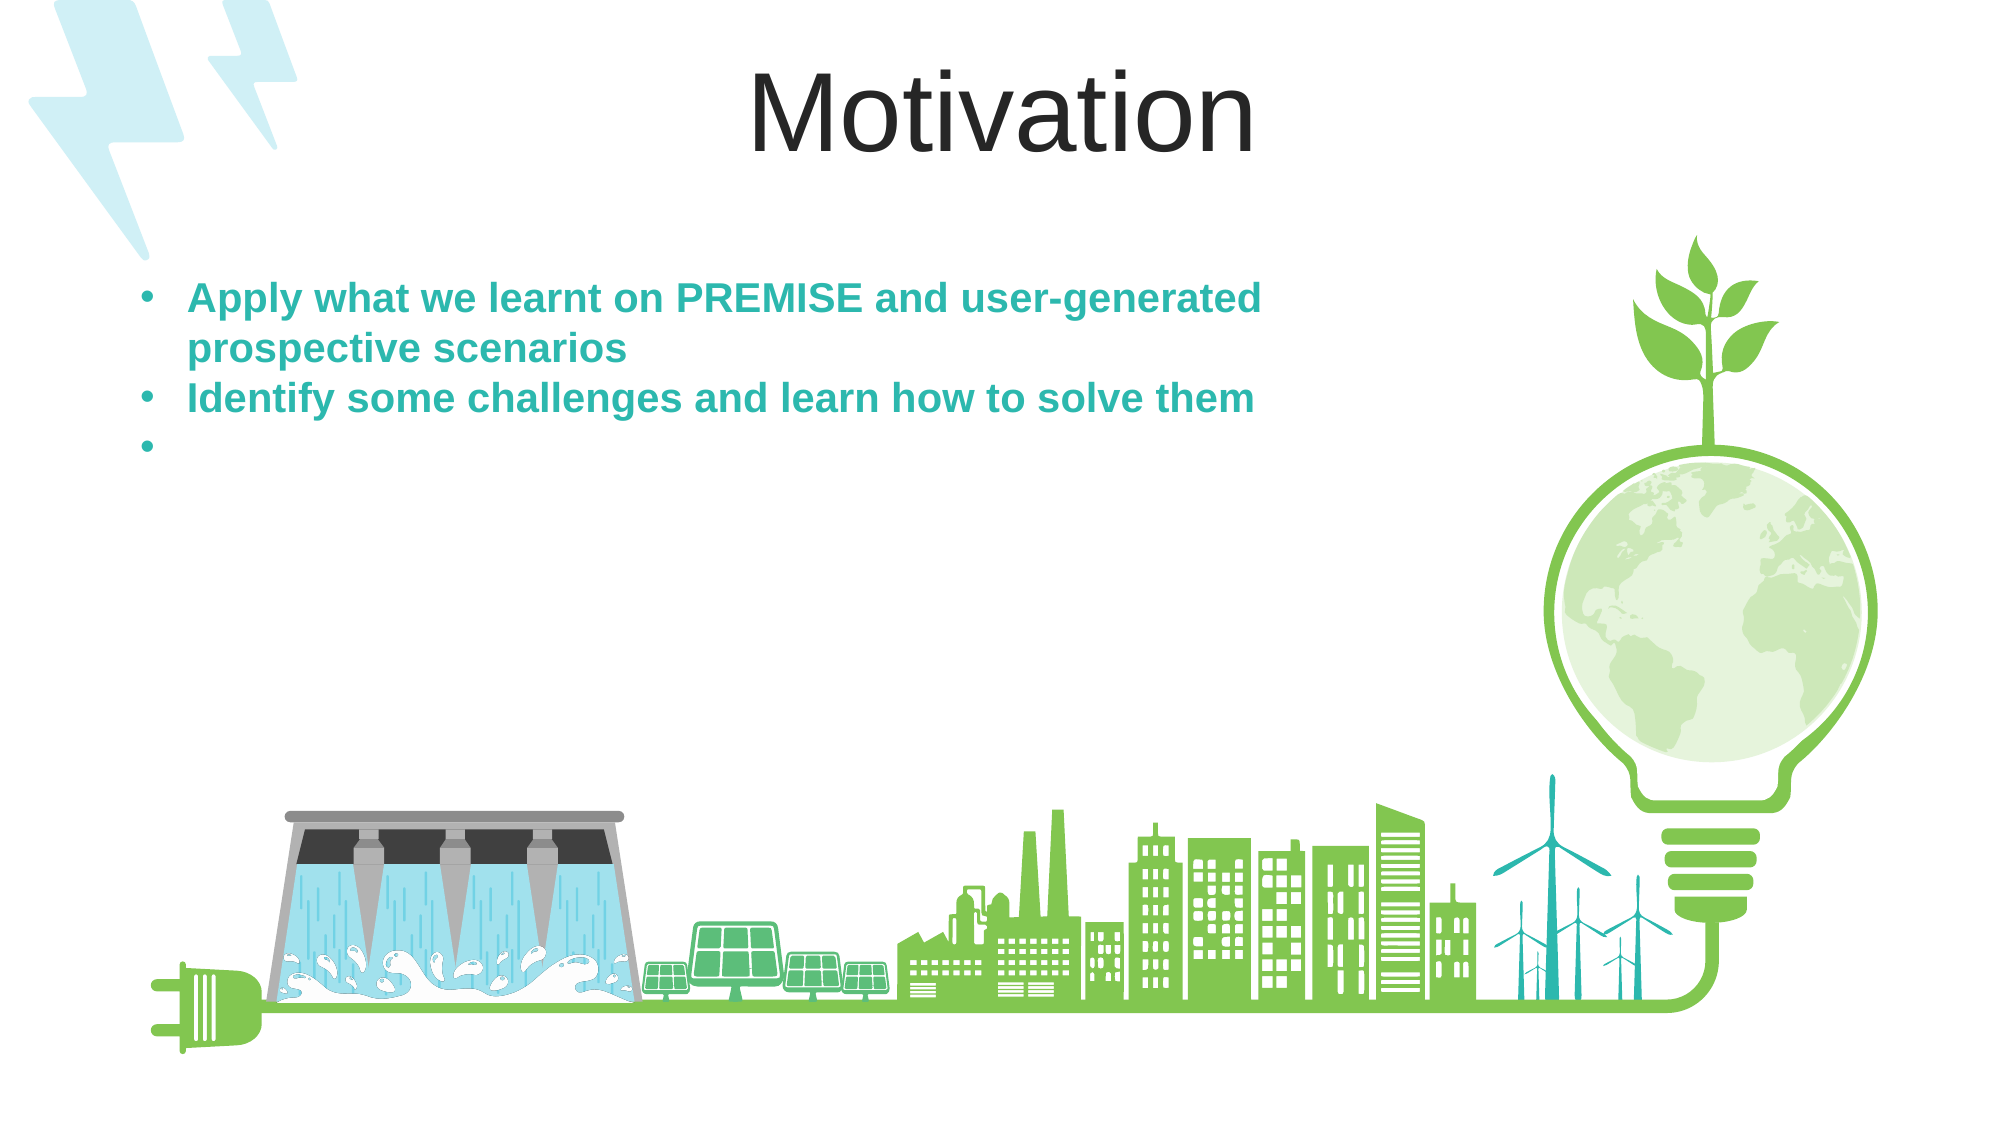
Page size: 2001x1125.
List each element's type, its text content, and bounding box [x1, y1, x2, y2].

text_box [1128, 822, 1183, 998]
text_box [1187, 838, 1251, 998]
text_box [1493, 774, 1673, 1012]
text_box Apply what we learnt on PREMISE and user-generated prospective scenarios Identify some challenges and learn how to solve them [125, 263, 1521, 549]
text_box [1312, 845, 1369, 998]
text_box [1429, 883, 1477, 998]
text_box [1258, 839, 1306, 998]
text_box [897, 809, 1082, 998]
list Motivation [53, 55, 1952, 175]
text_box [1085, 922, 1124, 998]
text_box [1543, 444, 1878, 923]
text_box [1376, 803, 1426, 998]
text_box [149, 960, 263, 1056]
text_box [1561, 461, 1862, 763]
text_box [1633, 234, 1780, 444]
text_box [643, 921, 890, 1002]
text_box [245, 923, 1720, 1018]
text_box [266, 810, 643, 1003]
